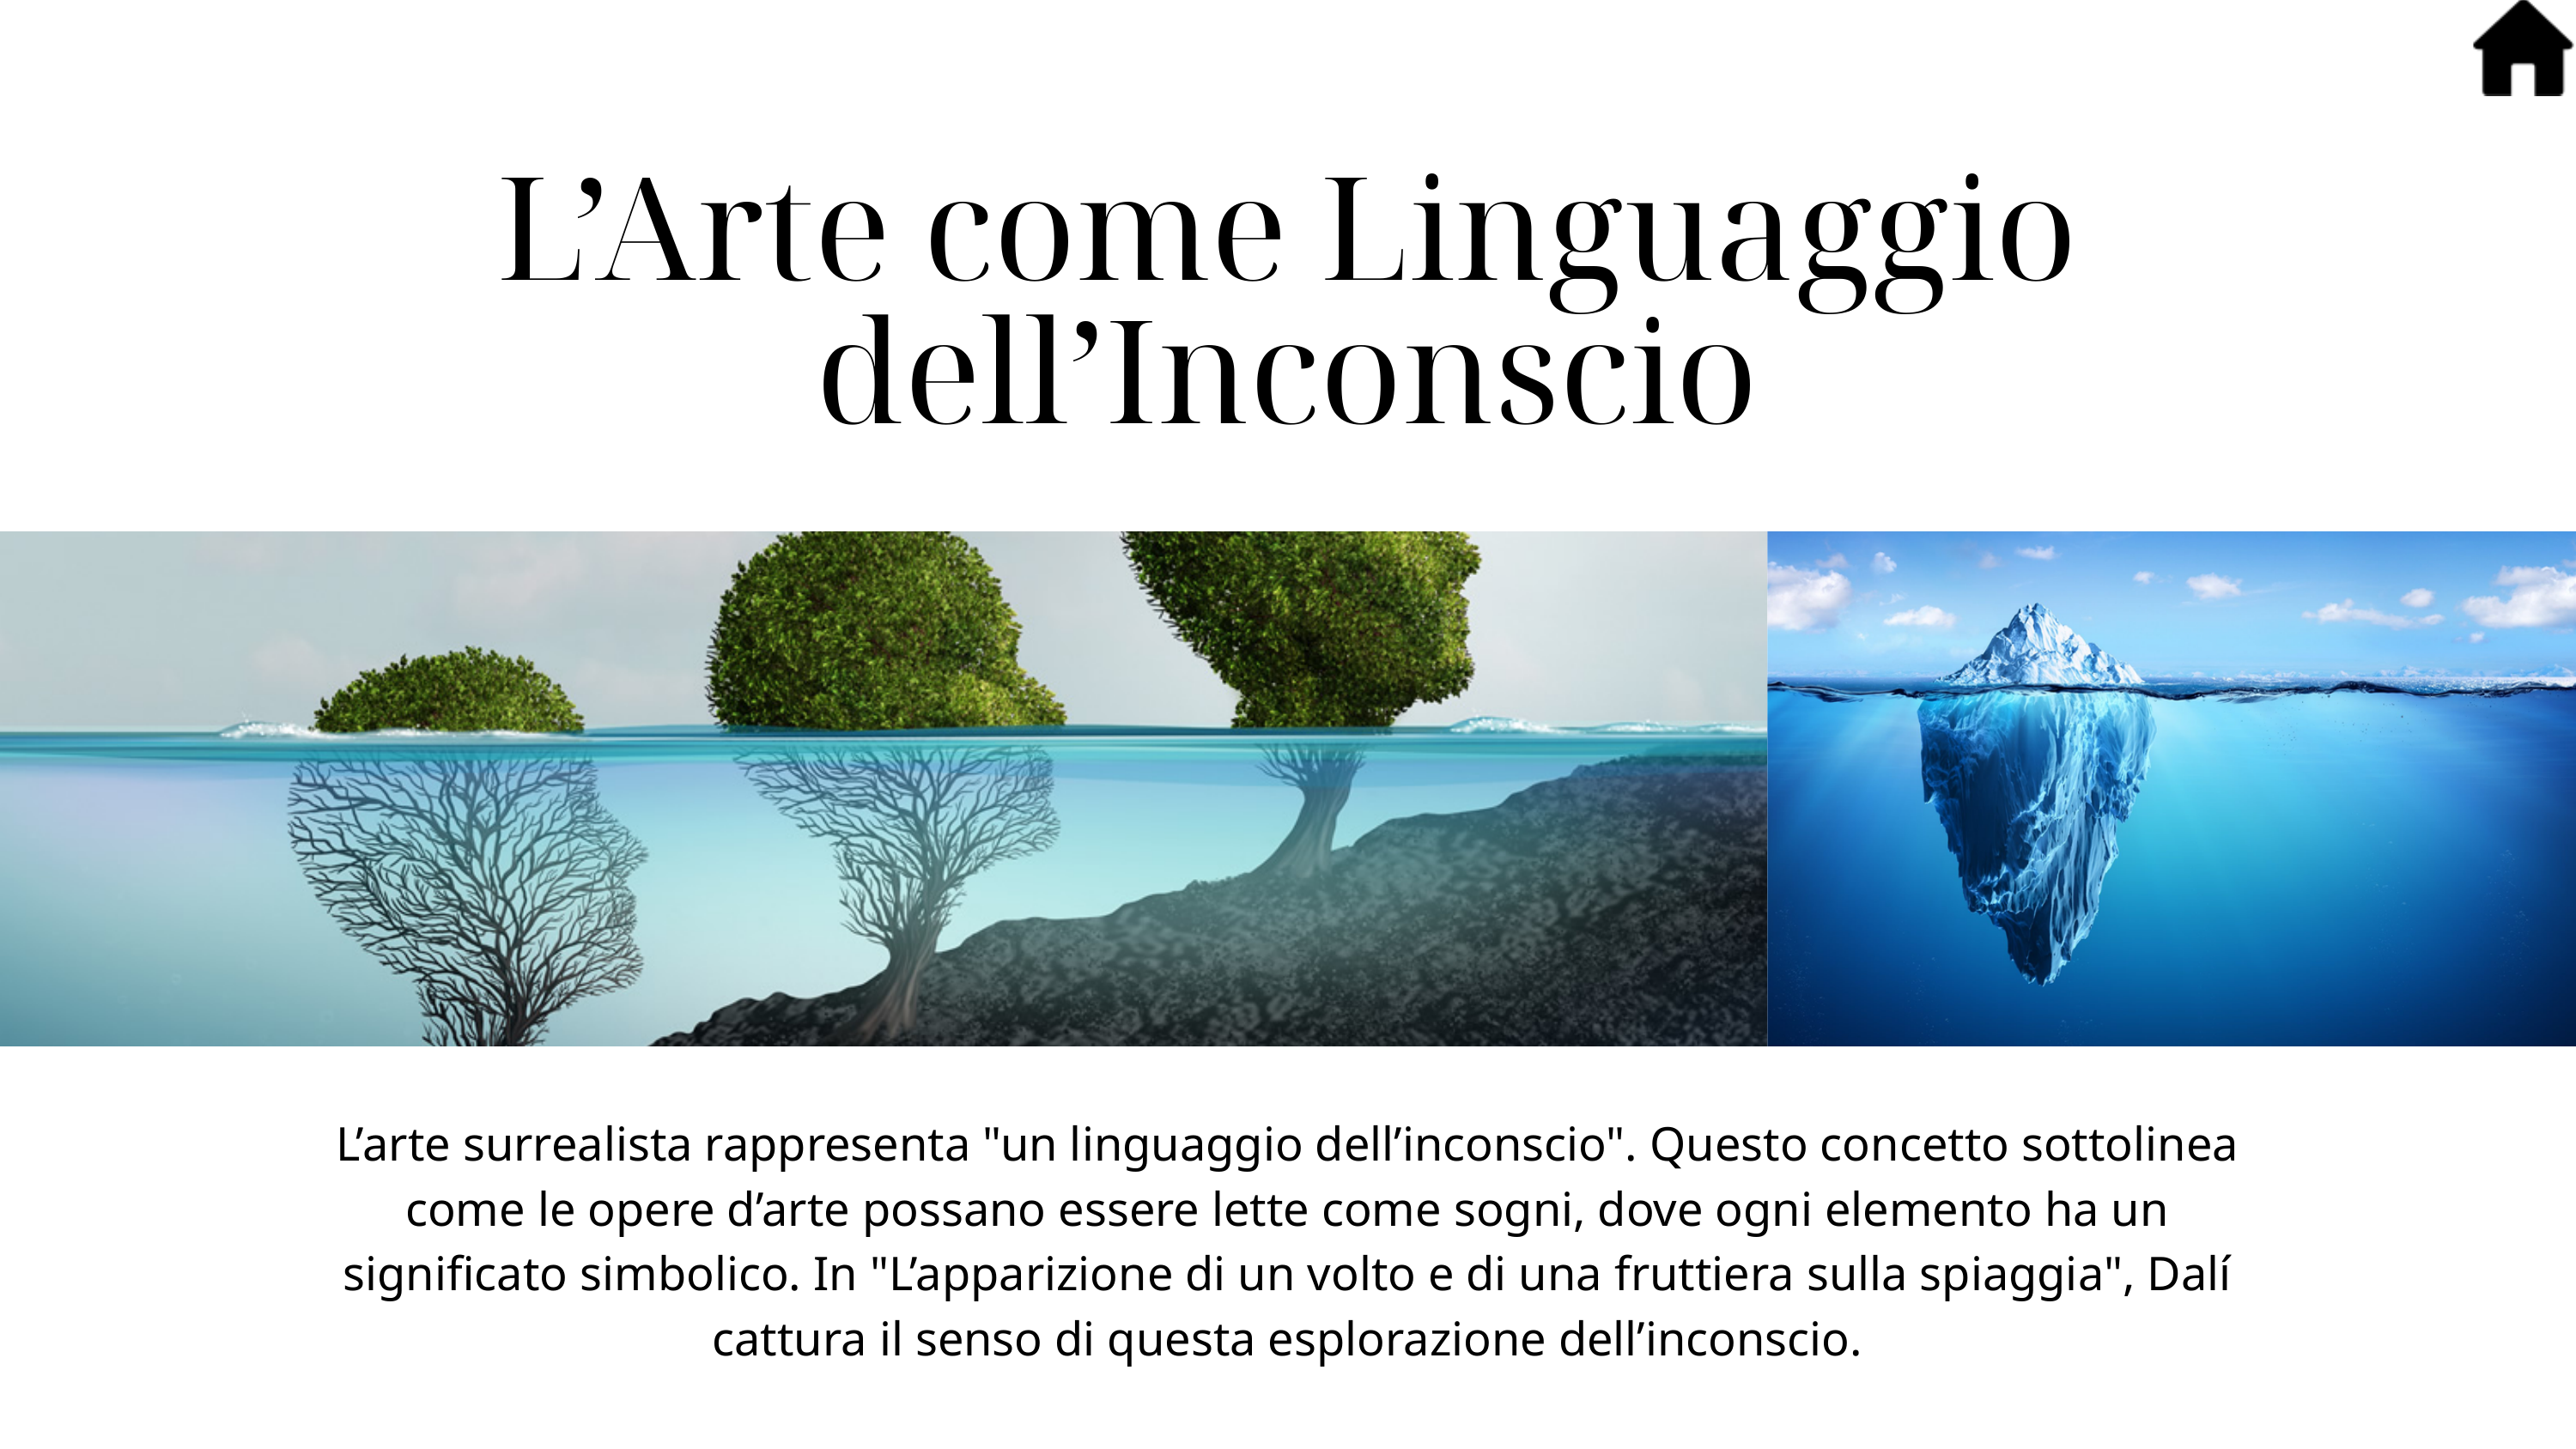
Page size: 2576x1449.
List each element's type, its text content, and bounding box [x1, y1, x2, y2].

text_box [1767, 530, 2576, 1047]
text_box L’Arte come Linguaggio dell’Inconscio [331, 166, 2245, 452]
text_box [0, 530, 1766, 1047]
text_box [2472, 0, 2576, 96]
text_box L’arte surrealista rappresenta "un linguaggio dell’inconscio". Questo concetto sottolinea come le opere d’arte possano essere lette come sogni, dove ogni elemento ha un significato simbolico. In "L’apparizione di un volto e di una fruttiera sulla spiaggia", Dalí cattura il senso di questa esplorazione dell’inconscio. [325, 1105, 2251, 1366]
